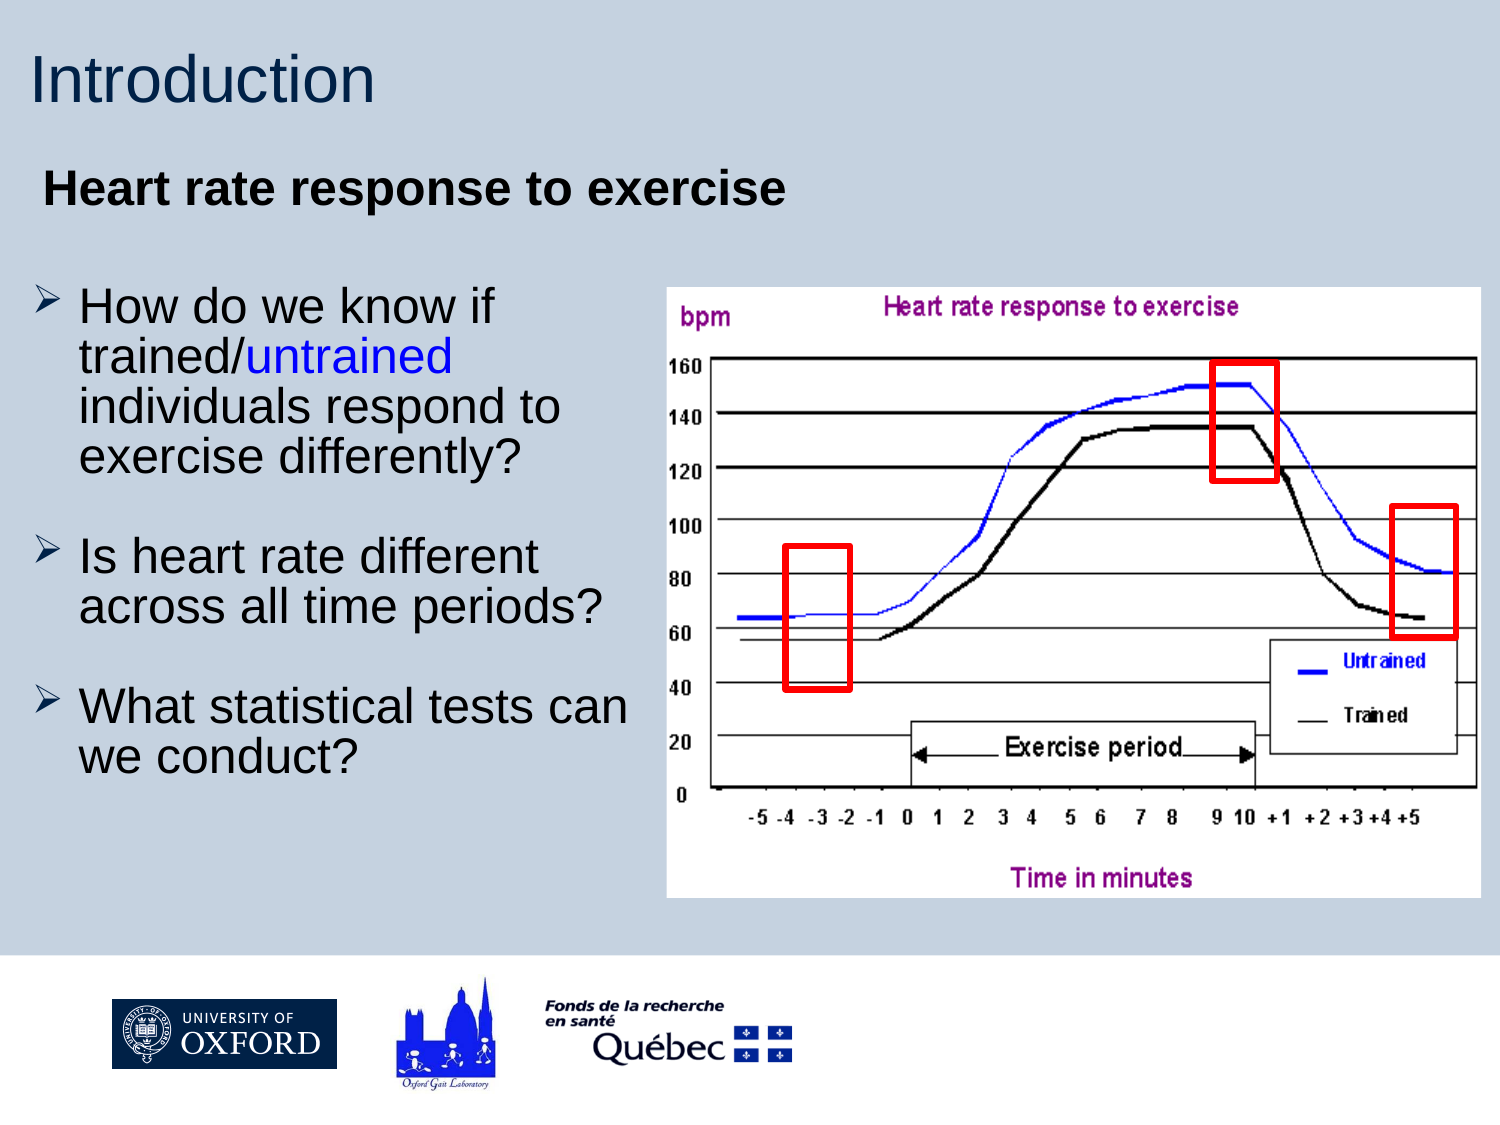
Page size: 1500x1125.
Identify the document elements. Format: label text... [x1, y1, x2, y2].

list Heart rate response to exercise [42, 164, 1490, 280]
picture [666, 287, 1482, 899]
picture [112, 999, 337, 1069]
picture [390, 974, 500, 1094]
title Introduction [28, 38, 1305, 193]
text_box How do we know if trained/untrained individuals respond to exercise differently? Is heart rate different across all time periods? What statistical tests can we conduct? [32, 283, 655, 911]
picture [537, 994, 801, 1074]
